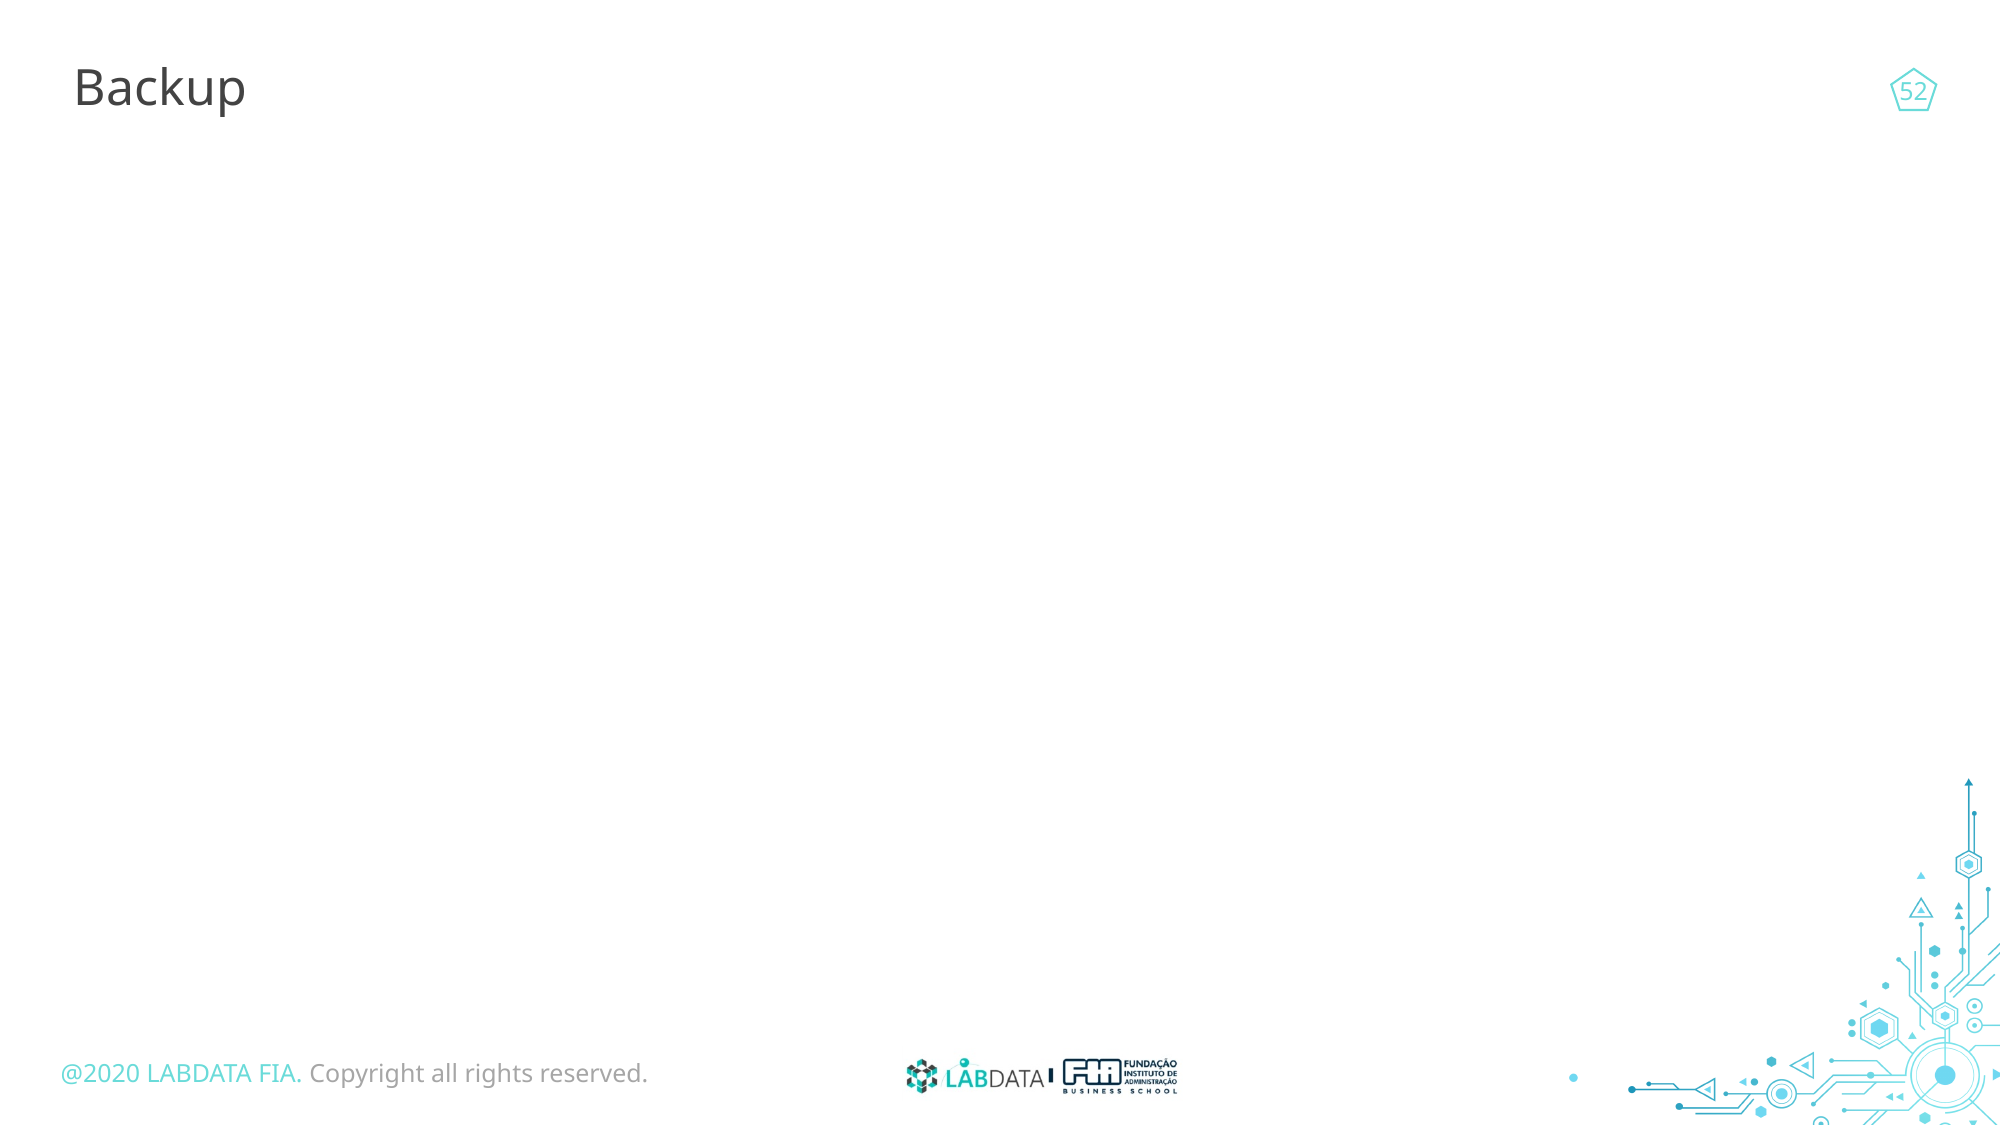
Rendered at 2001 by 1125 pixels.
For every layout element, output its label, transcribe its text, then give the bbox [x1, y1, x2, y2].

text_box [1890, 67, 1938, 112]
picture [1569, 778, 2000, 1125]
slide_number @2020 LABDATA FIA. Copyright all rights reserved. [45, 1042, 721, 1103]
text_box 52 [1873, 62, 1943, 123]
text_box Backup [58, 27, 1146, 145]
picture [902, 1046, 1183, 1101]
